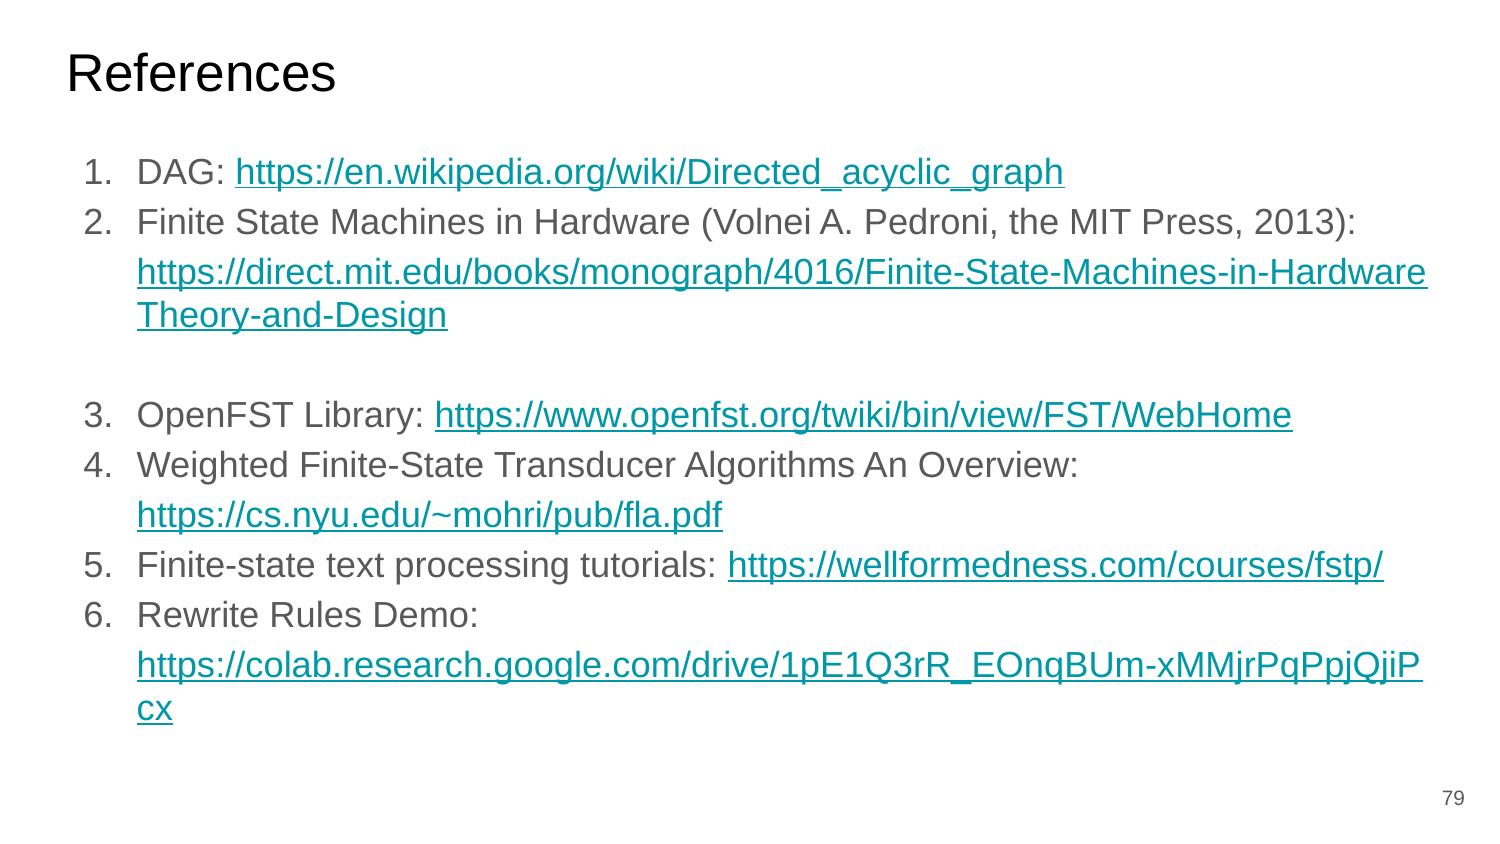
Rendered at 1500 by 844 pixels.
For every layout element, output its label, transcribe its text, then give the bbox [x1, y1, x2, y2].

slide_number ‹#› [1389, 764, 1480, 830]
list DAG: https://en.wikipedia.org/wiki/Directed_acyclic_graph Finite State Machines in Hardware (Volnei A. Pedroni, the MIT Press, 2013): https://direct.mit.edu/books/monograph/4016/Finite-State-Machines-in-HardwareTheory-and-Design OpenFST Library: https://www.openfst.org/twiki/bin/view/FST/WebHome Weighted Finite-State Transducer Algorithms An Overview: https://cs.nyu.edu/~mohri/pub/fla.pdf Finite-state text processing tutorials: https://wellformedness.com/courses/fstp/ Rewrite Rules Demo: https://colab.research.google.com/drive/1pE1Q3rR_EOnqBUm-xMMjrPqPpjQjiPcx [51, 126, 1449, 781]
title References [51, 23, 1449, 117]
